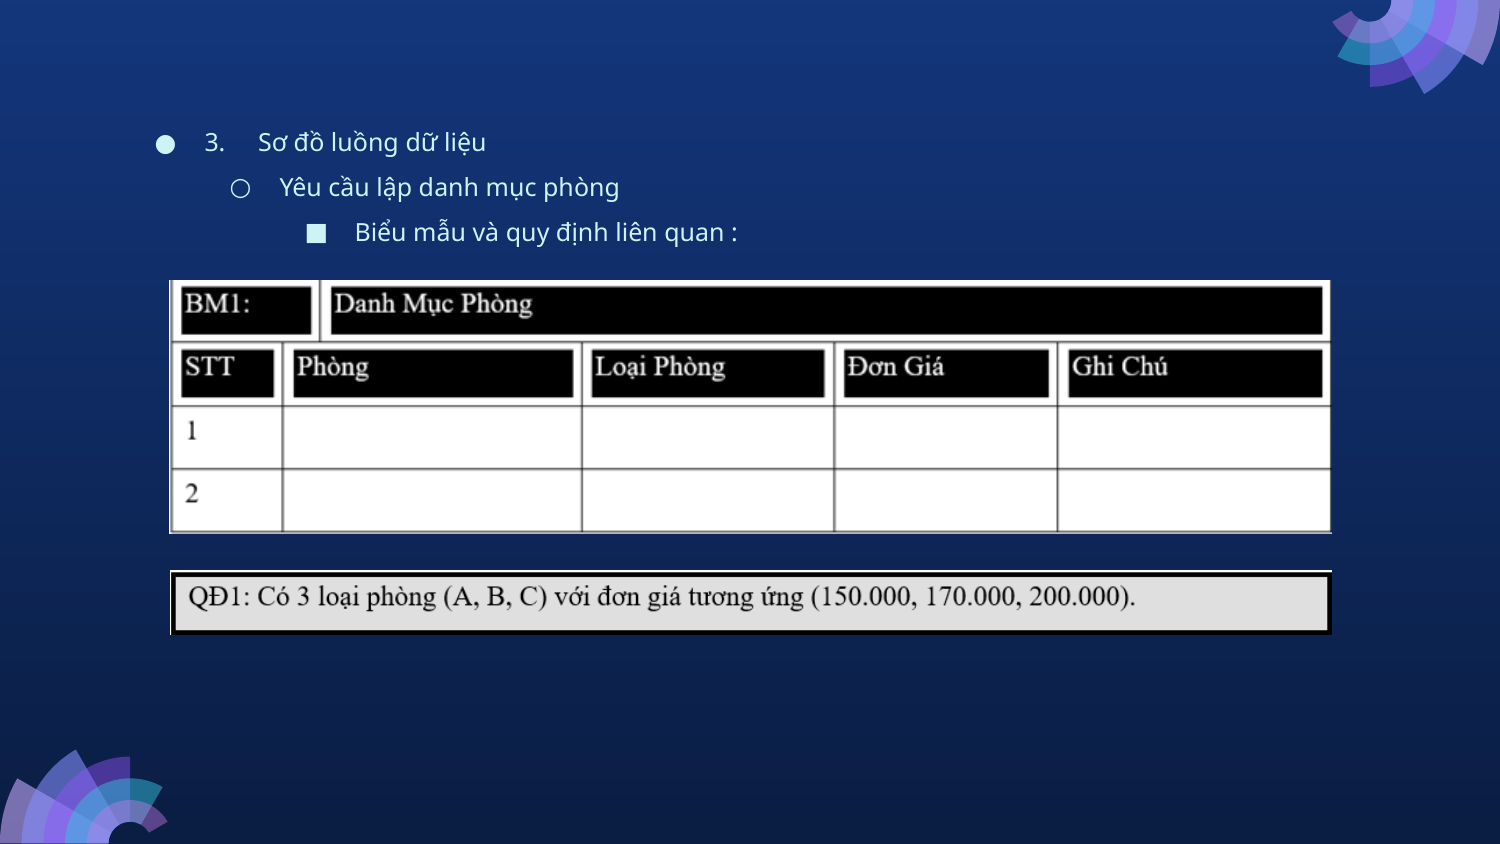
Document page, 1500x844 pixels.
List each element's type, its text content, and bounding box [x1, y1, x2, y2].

picture [170, 570, 1333, 635]
picture [169, 280, 1333, 535]
list 3. Sơ đồ luồng dữ liệu Yêu cầu lập danh mục phòng Biểu mẫu và quy định liên quan : [114, 96, 1409, 613]
